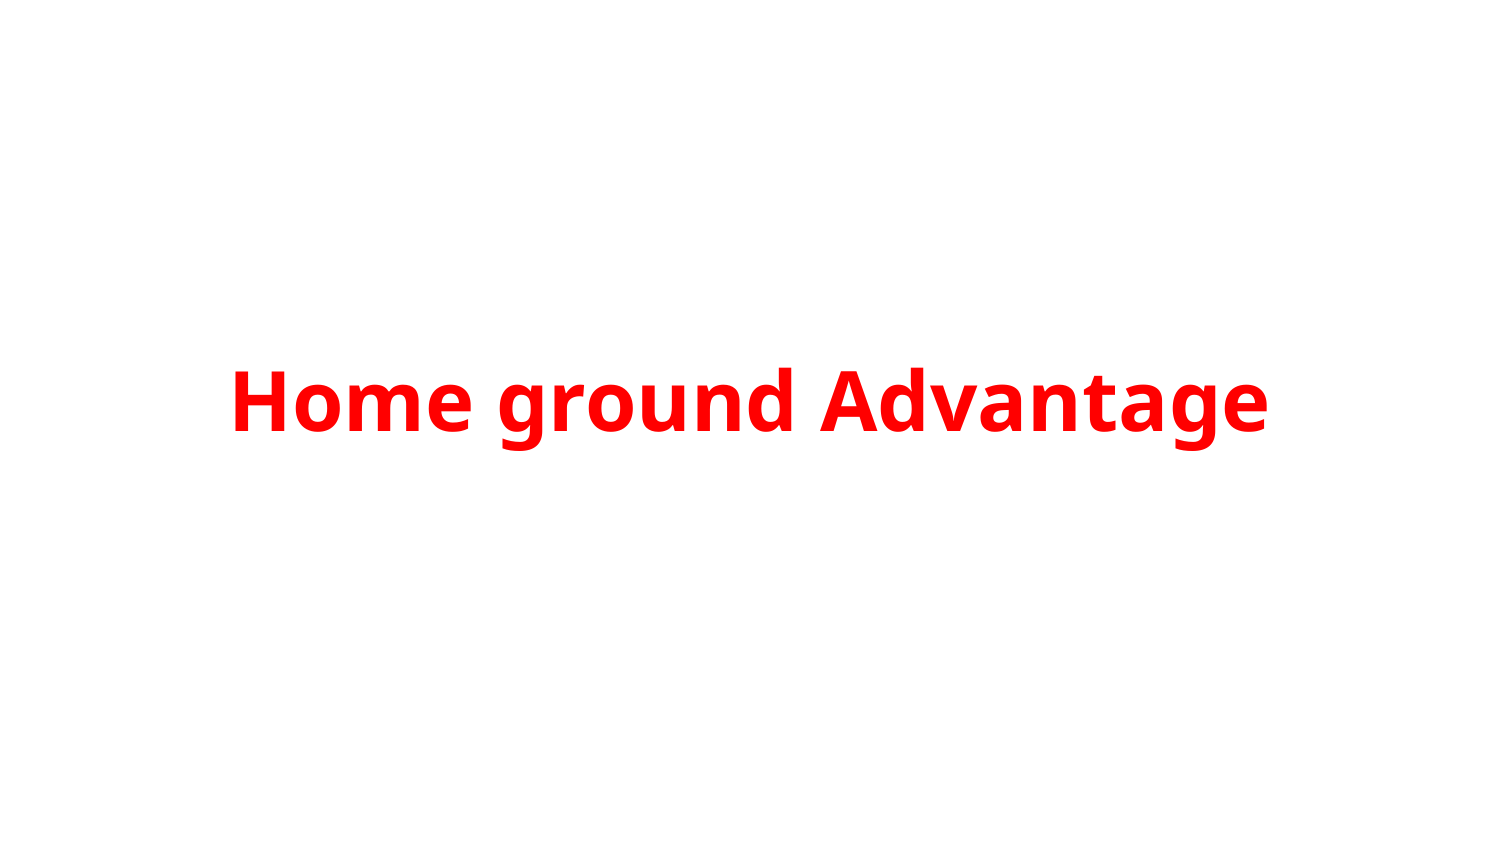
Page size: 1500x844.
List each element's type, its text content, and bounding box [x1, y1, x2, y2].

title Home ground Advantage [103, 322, 1397, 487]
